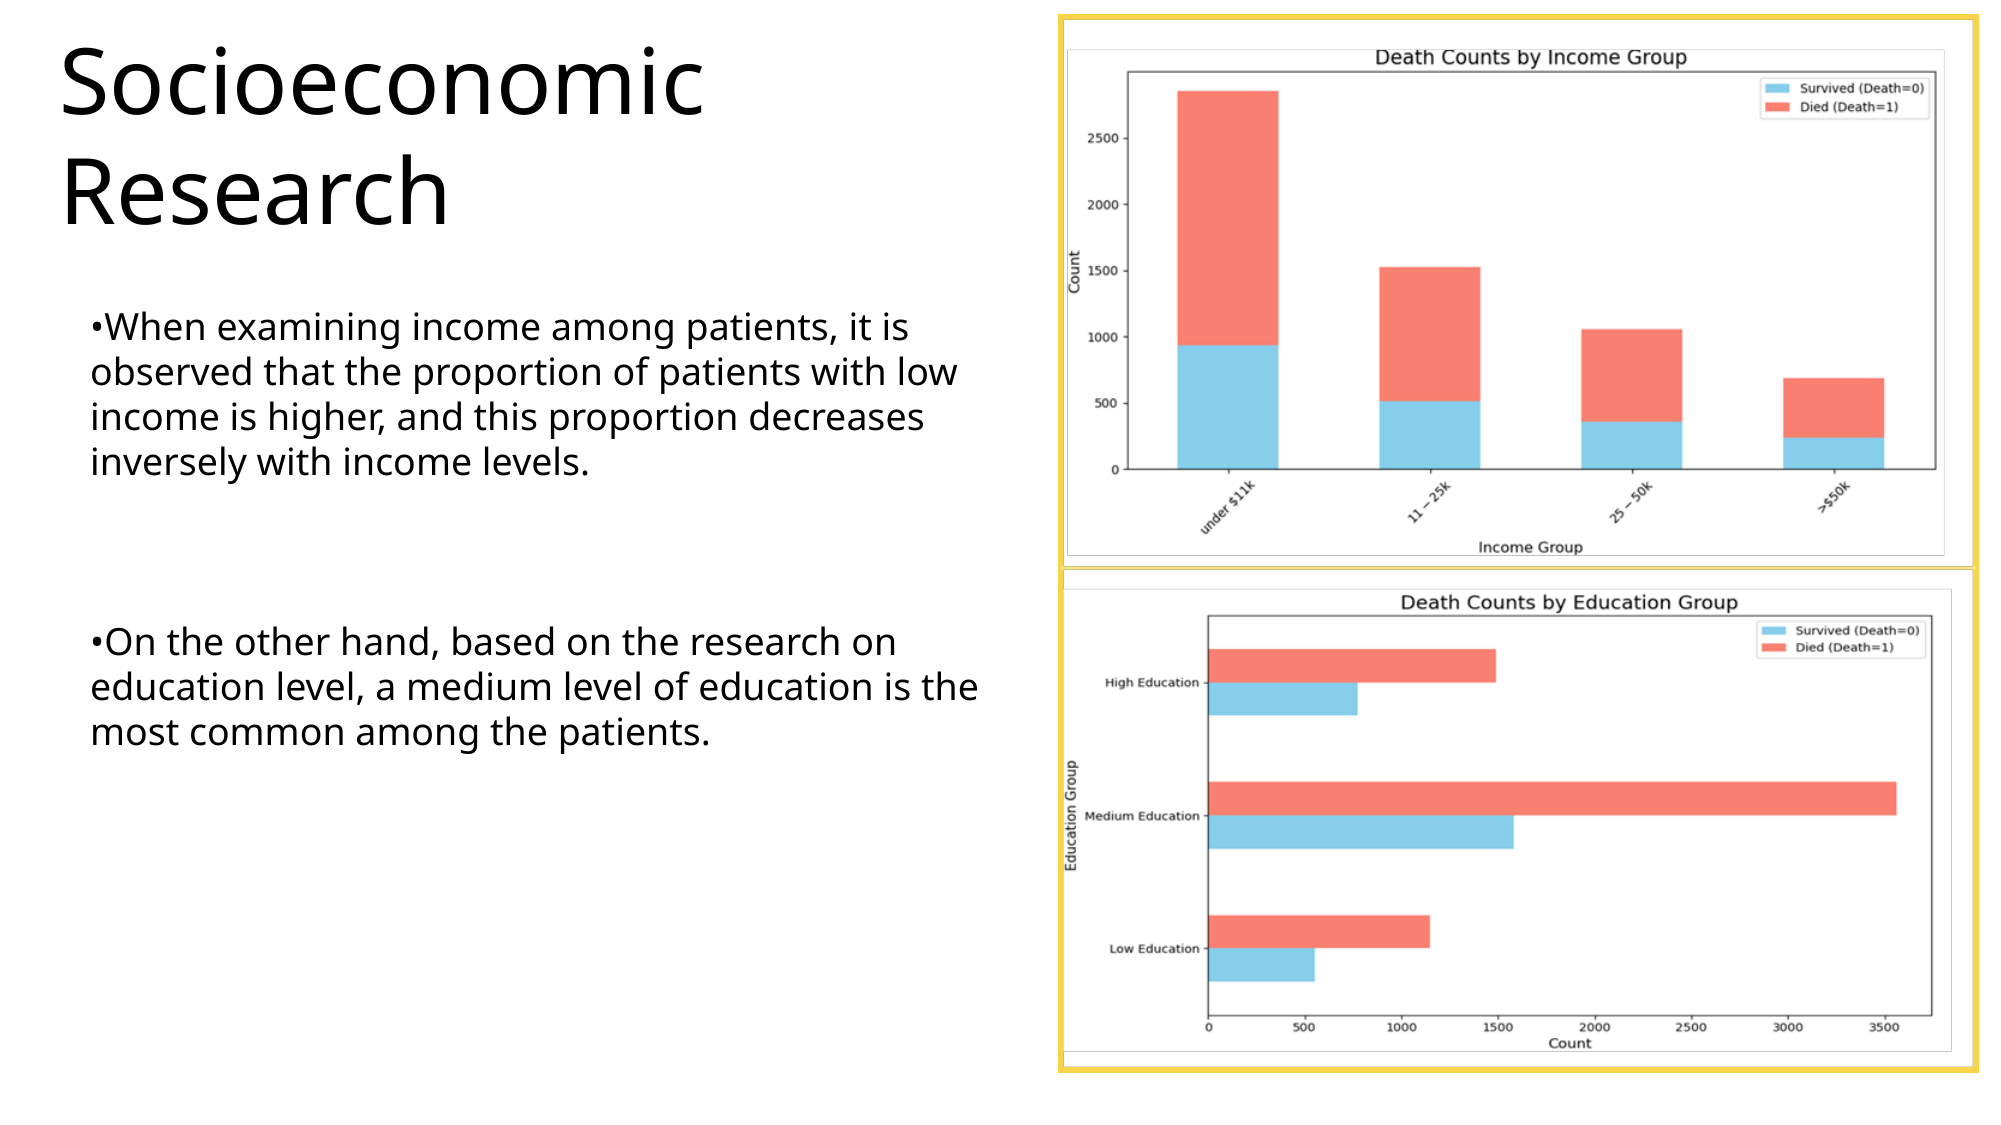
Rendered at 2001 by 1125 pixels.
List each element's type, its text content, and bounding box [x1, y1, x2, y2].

text_box Socioeconomic Research [44, 15, 1029, 250]
text_box •When examining income among patients, it is observed that the proportion of patients with low income is higher, and this proportion decreases inversely with income levels. •On the other hand, based on the research on education level, a medium level of education is the most common among the patients. [75, 295, 998, 806]
picture [1057, 13, 1980, 1073]
